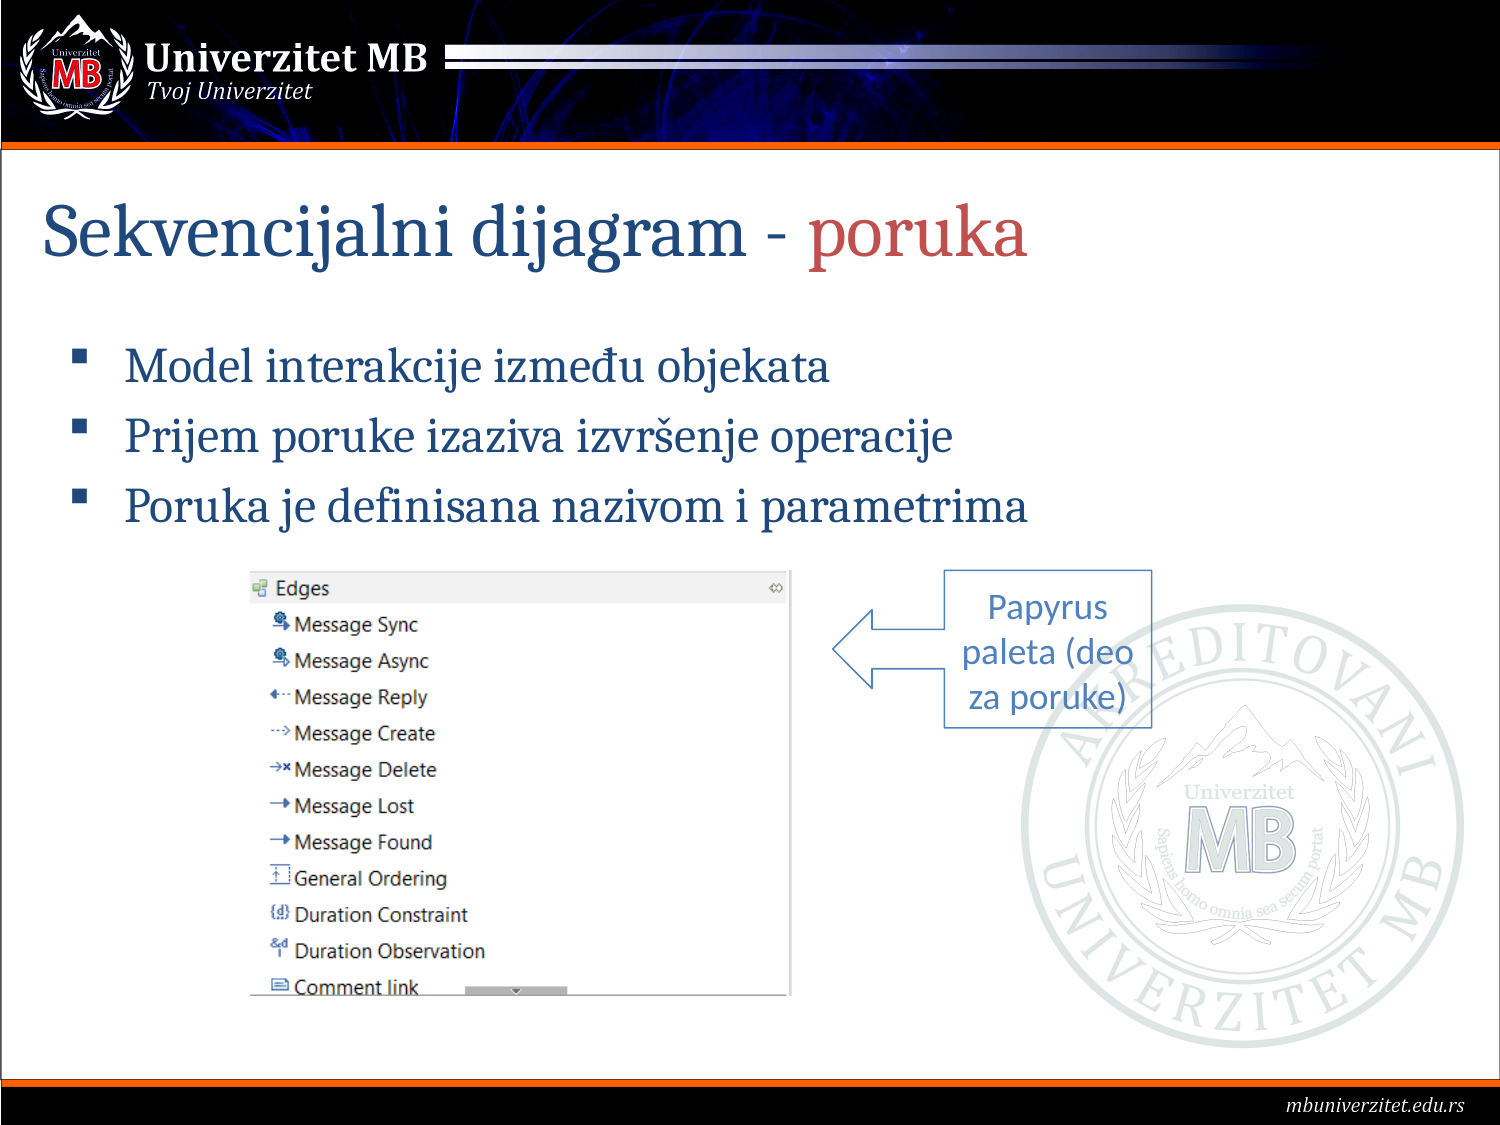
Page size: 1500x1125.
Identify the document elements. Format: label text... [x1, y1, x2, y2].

title Sekvencijalni dijagram - poruka [29, 172, 1500, 279]
text_box Papyrus paleta (deo za poruke) [832, 570, 1152, 728]
picture [0, 0, 1500, 1125]
subtitle Model interakcije između objekata Prijem poruke izaziva izvršenje operacije Poruka je definisana nazivom i parametrima [53, 325, 1376, 551]
